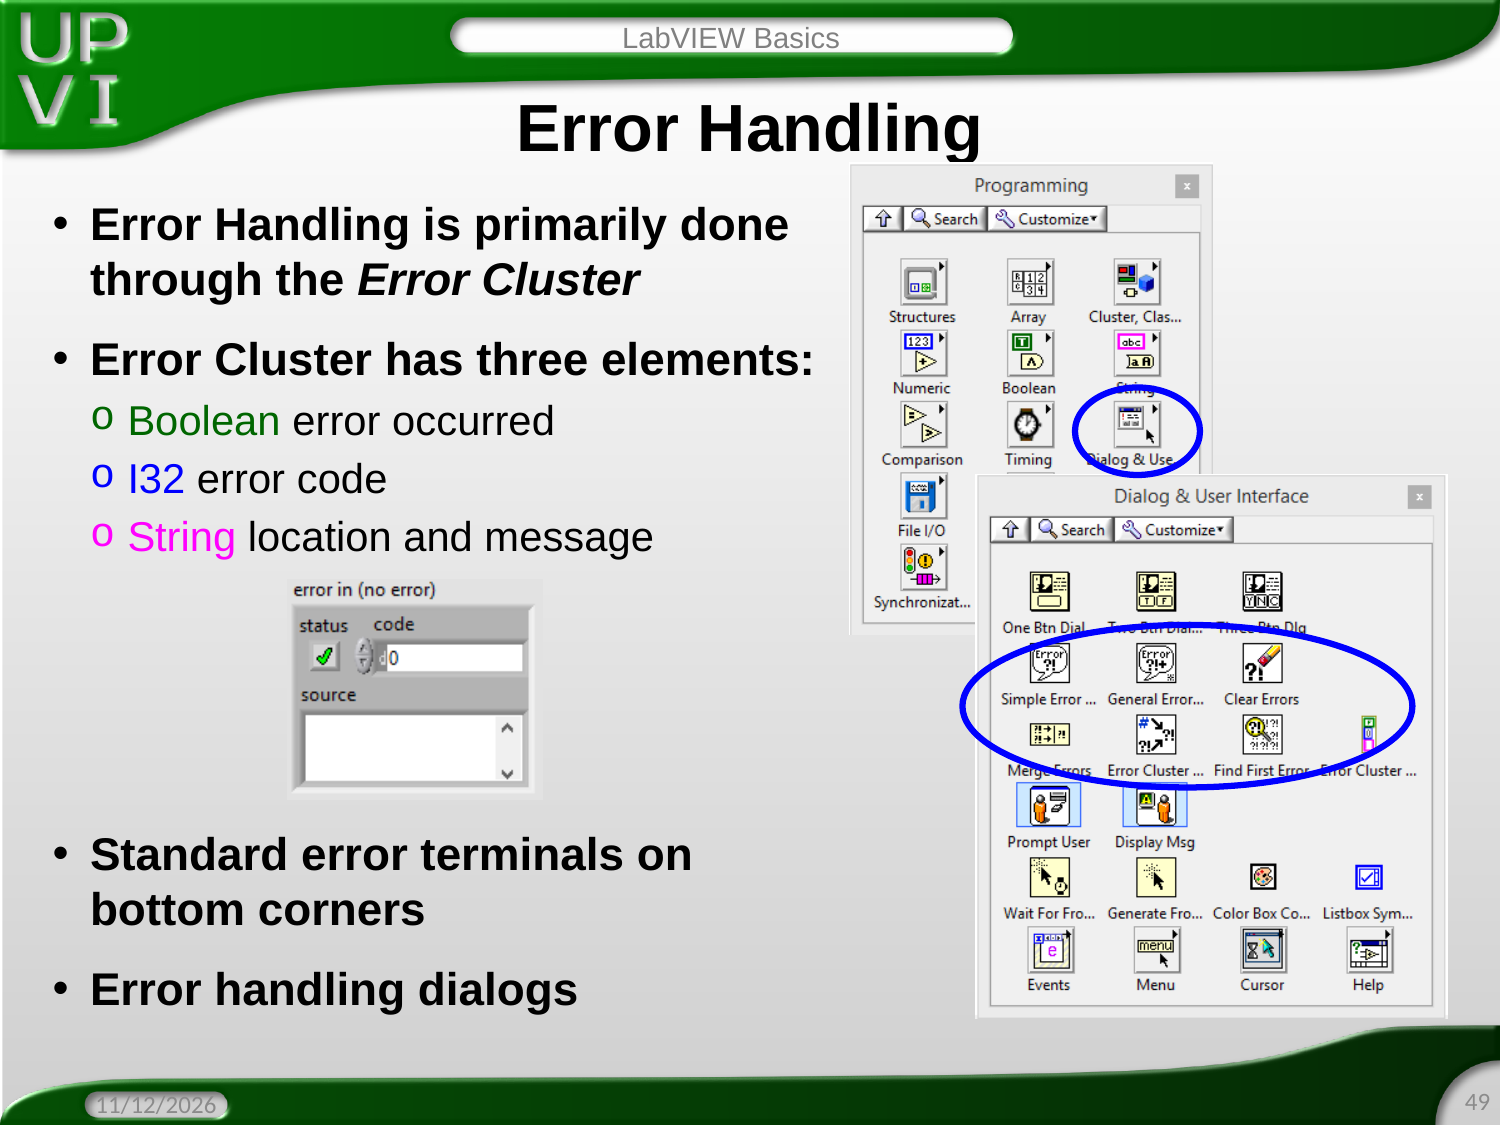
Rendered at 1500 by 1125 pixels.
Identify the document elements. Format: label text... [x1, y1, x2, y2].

picture [0, 0, 1500, 1125]
list Error Handling is primarily done through the Error Cluster Error Cluster has three elements: Boolean error occurred I32 error code String location and message Standard error terminals on bottom corners Error handling dialogs [37, 187, 863, 1038]
slide_number 49 [1155, 1069, 1500, 1125]
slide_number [75, 1073, 238, 1125]
footer LabVIEW Basics [450, 6, 1013, 67]
text_box [960, 683, 969, 730]
title Error Handling [75, 75, 1425, 175]
